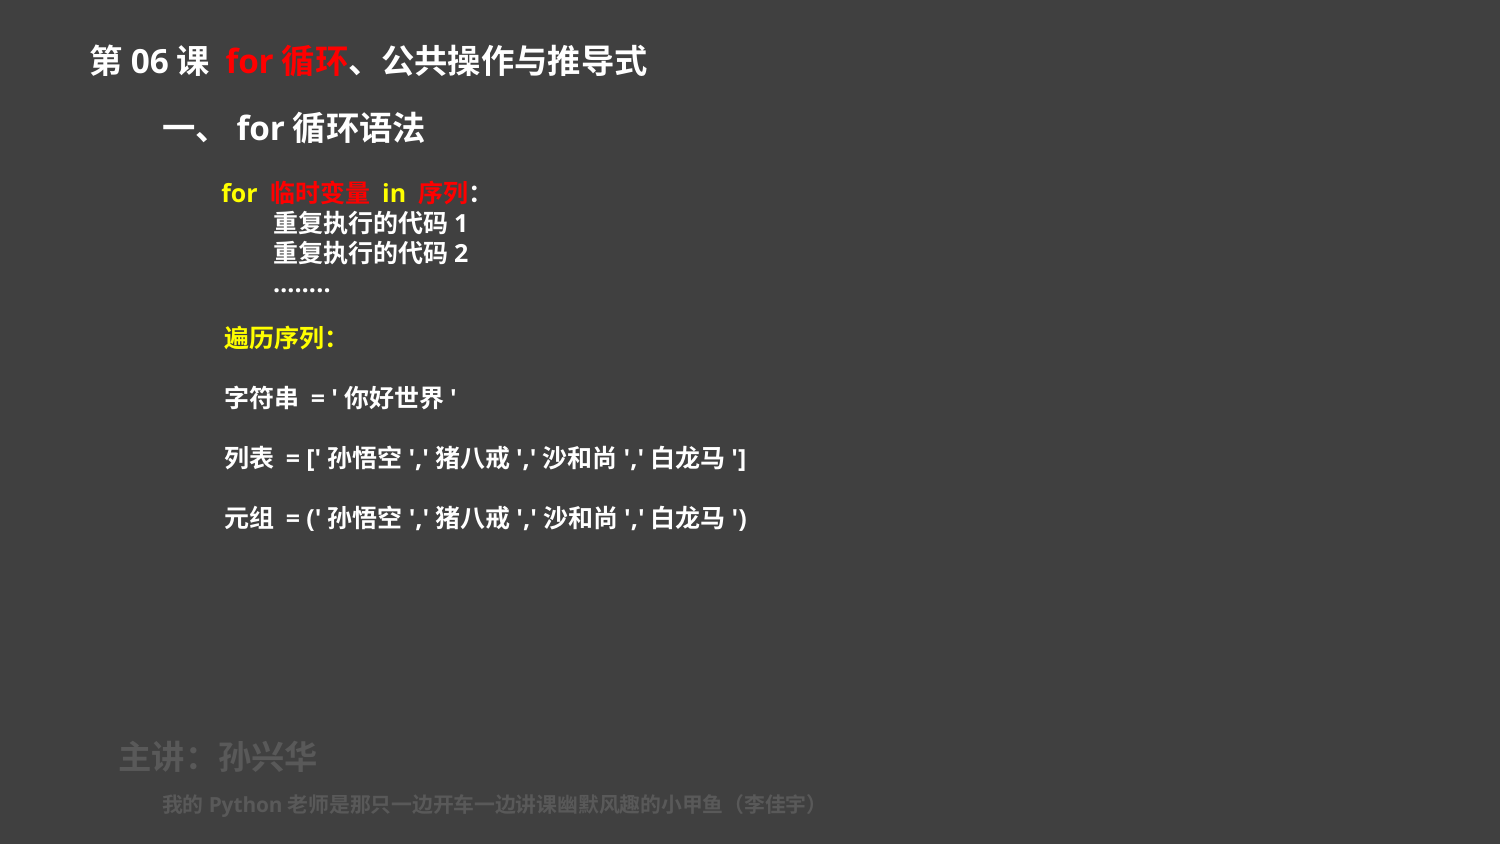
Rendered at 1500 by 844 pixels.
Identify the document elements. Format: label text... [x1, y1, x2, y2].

text_box for 临时变量 in 序列： 重复执行的代码1 重复执行的代码2 …….. [206, 170, 1211, 305]
text_box 遍历序列： 字符串 = '你好世界' 列表 = ['孙悟空','猪八戒','沙和尚','白龙马'] 元组 = ('孙悟空','猪八戒','沙和尚','白龙马') [209, 315, 1214, 540]
text_box 第06课 for循环、公共操作与推导式 [74, 33, 809, 89]
text_box 一、for循环语法 [147, 99, 582, 155]
